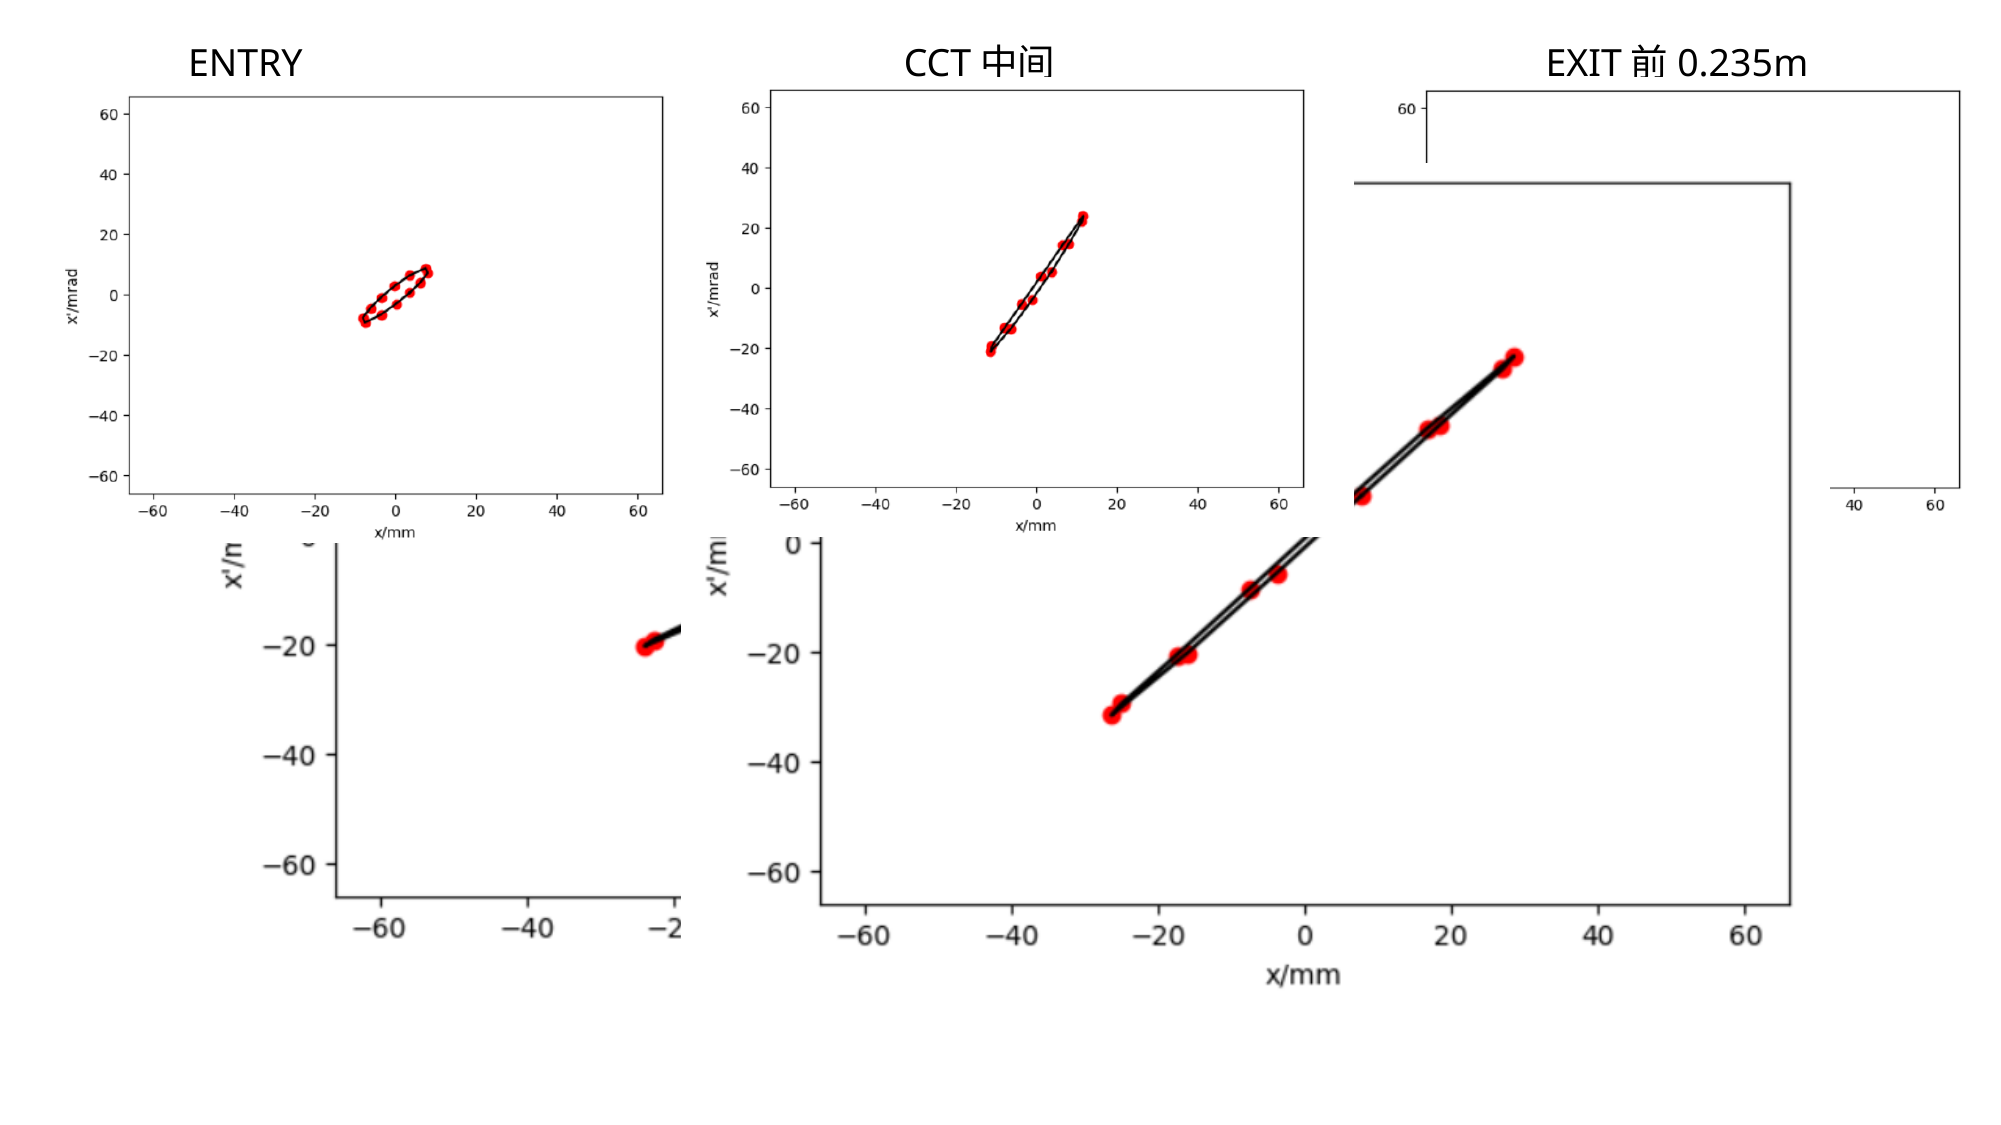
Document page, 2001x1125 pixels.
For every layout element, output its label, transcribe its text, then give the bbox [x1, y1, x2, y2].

text_box ENTRY [173, 31, 318, 85]
text_box EXIT前0.235m [1530, 31, 1823, 77]
picture [48, 77, 2000, 1001]
text_box CCT中间 [889, 31, 1070, 77]
